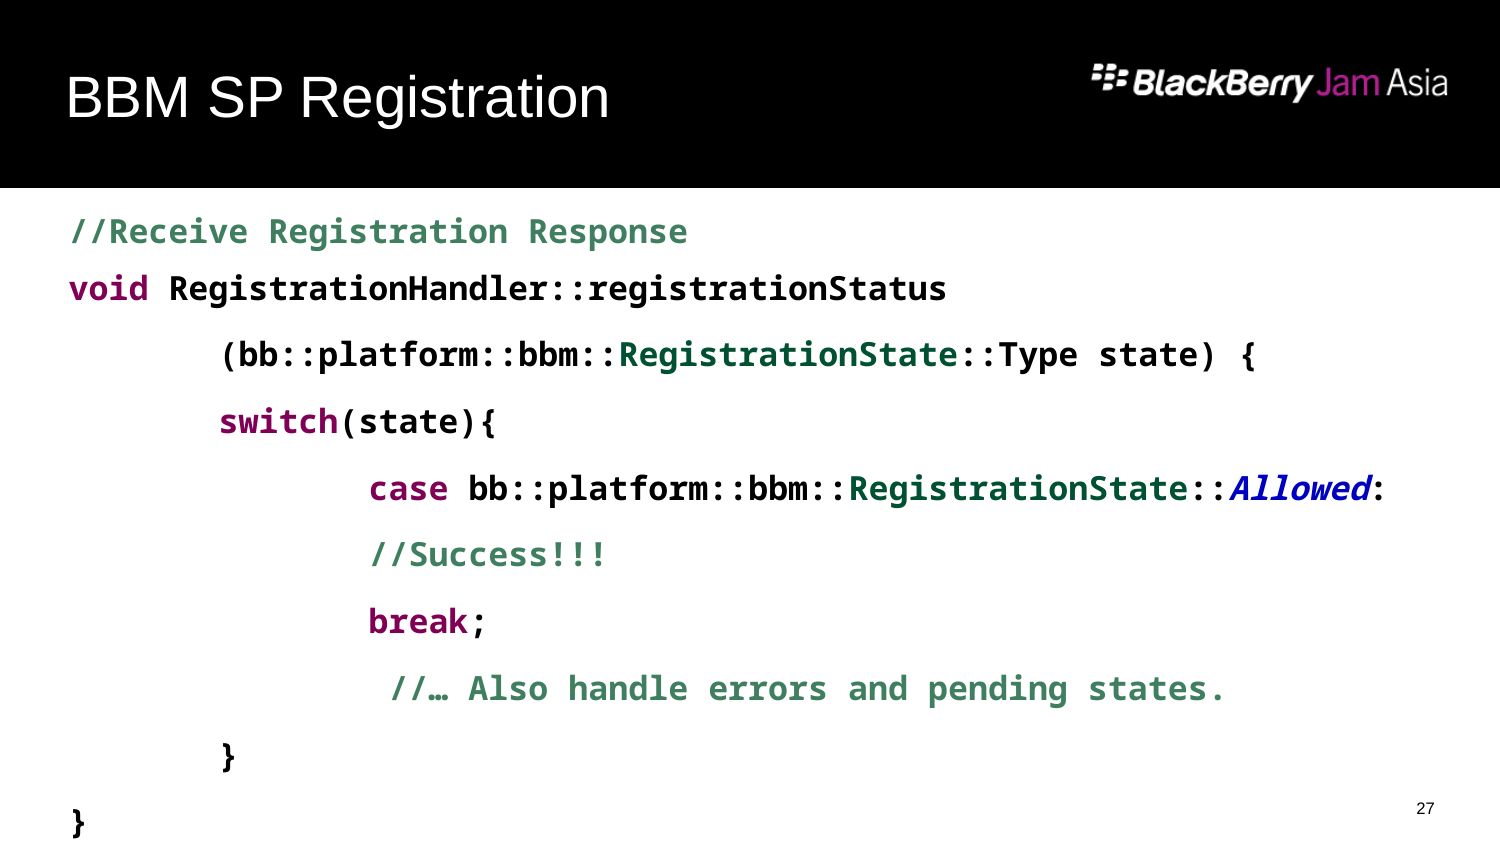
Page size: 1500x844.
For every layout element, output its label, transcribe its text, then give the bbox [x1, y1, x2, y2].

title BBM SP Registration [49, 15, 1001, 173]
slide_number 27 [1099, 766, 1451, 826]
list //Receive Registration Response void RegistrationHandler::registrationStatus (bb::platform::bbm::RegistrationState::Type state) { switch(state){ case bb::platform::bbm::RegistrationState::Allowed: //Success!!! break; //… Also handle errors and pending states. } } [53, 209, 1417, 760]
picture [0, 0, 1500, 188]
